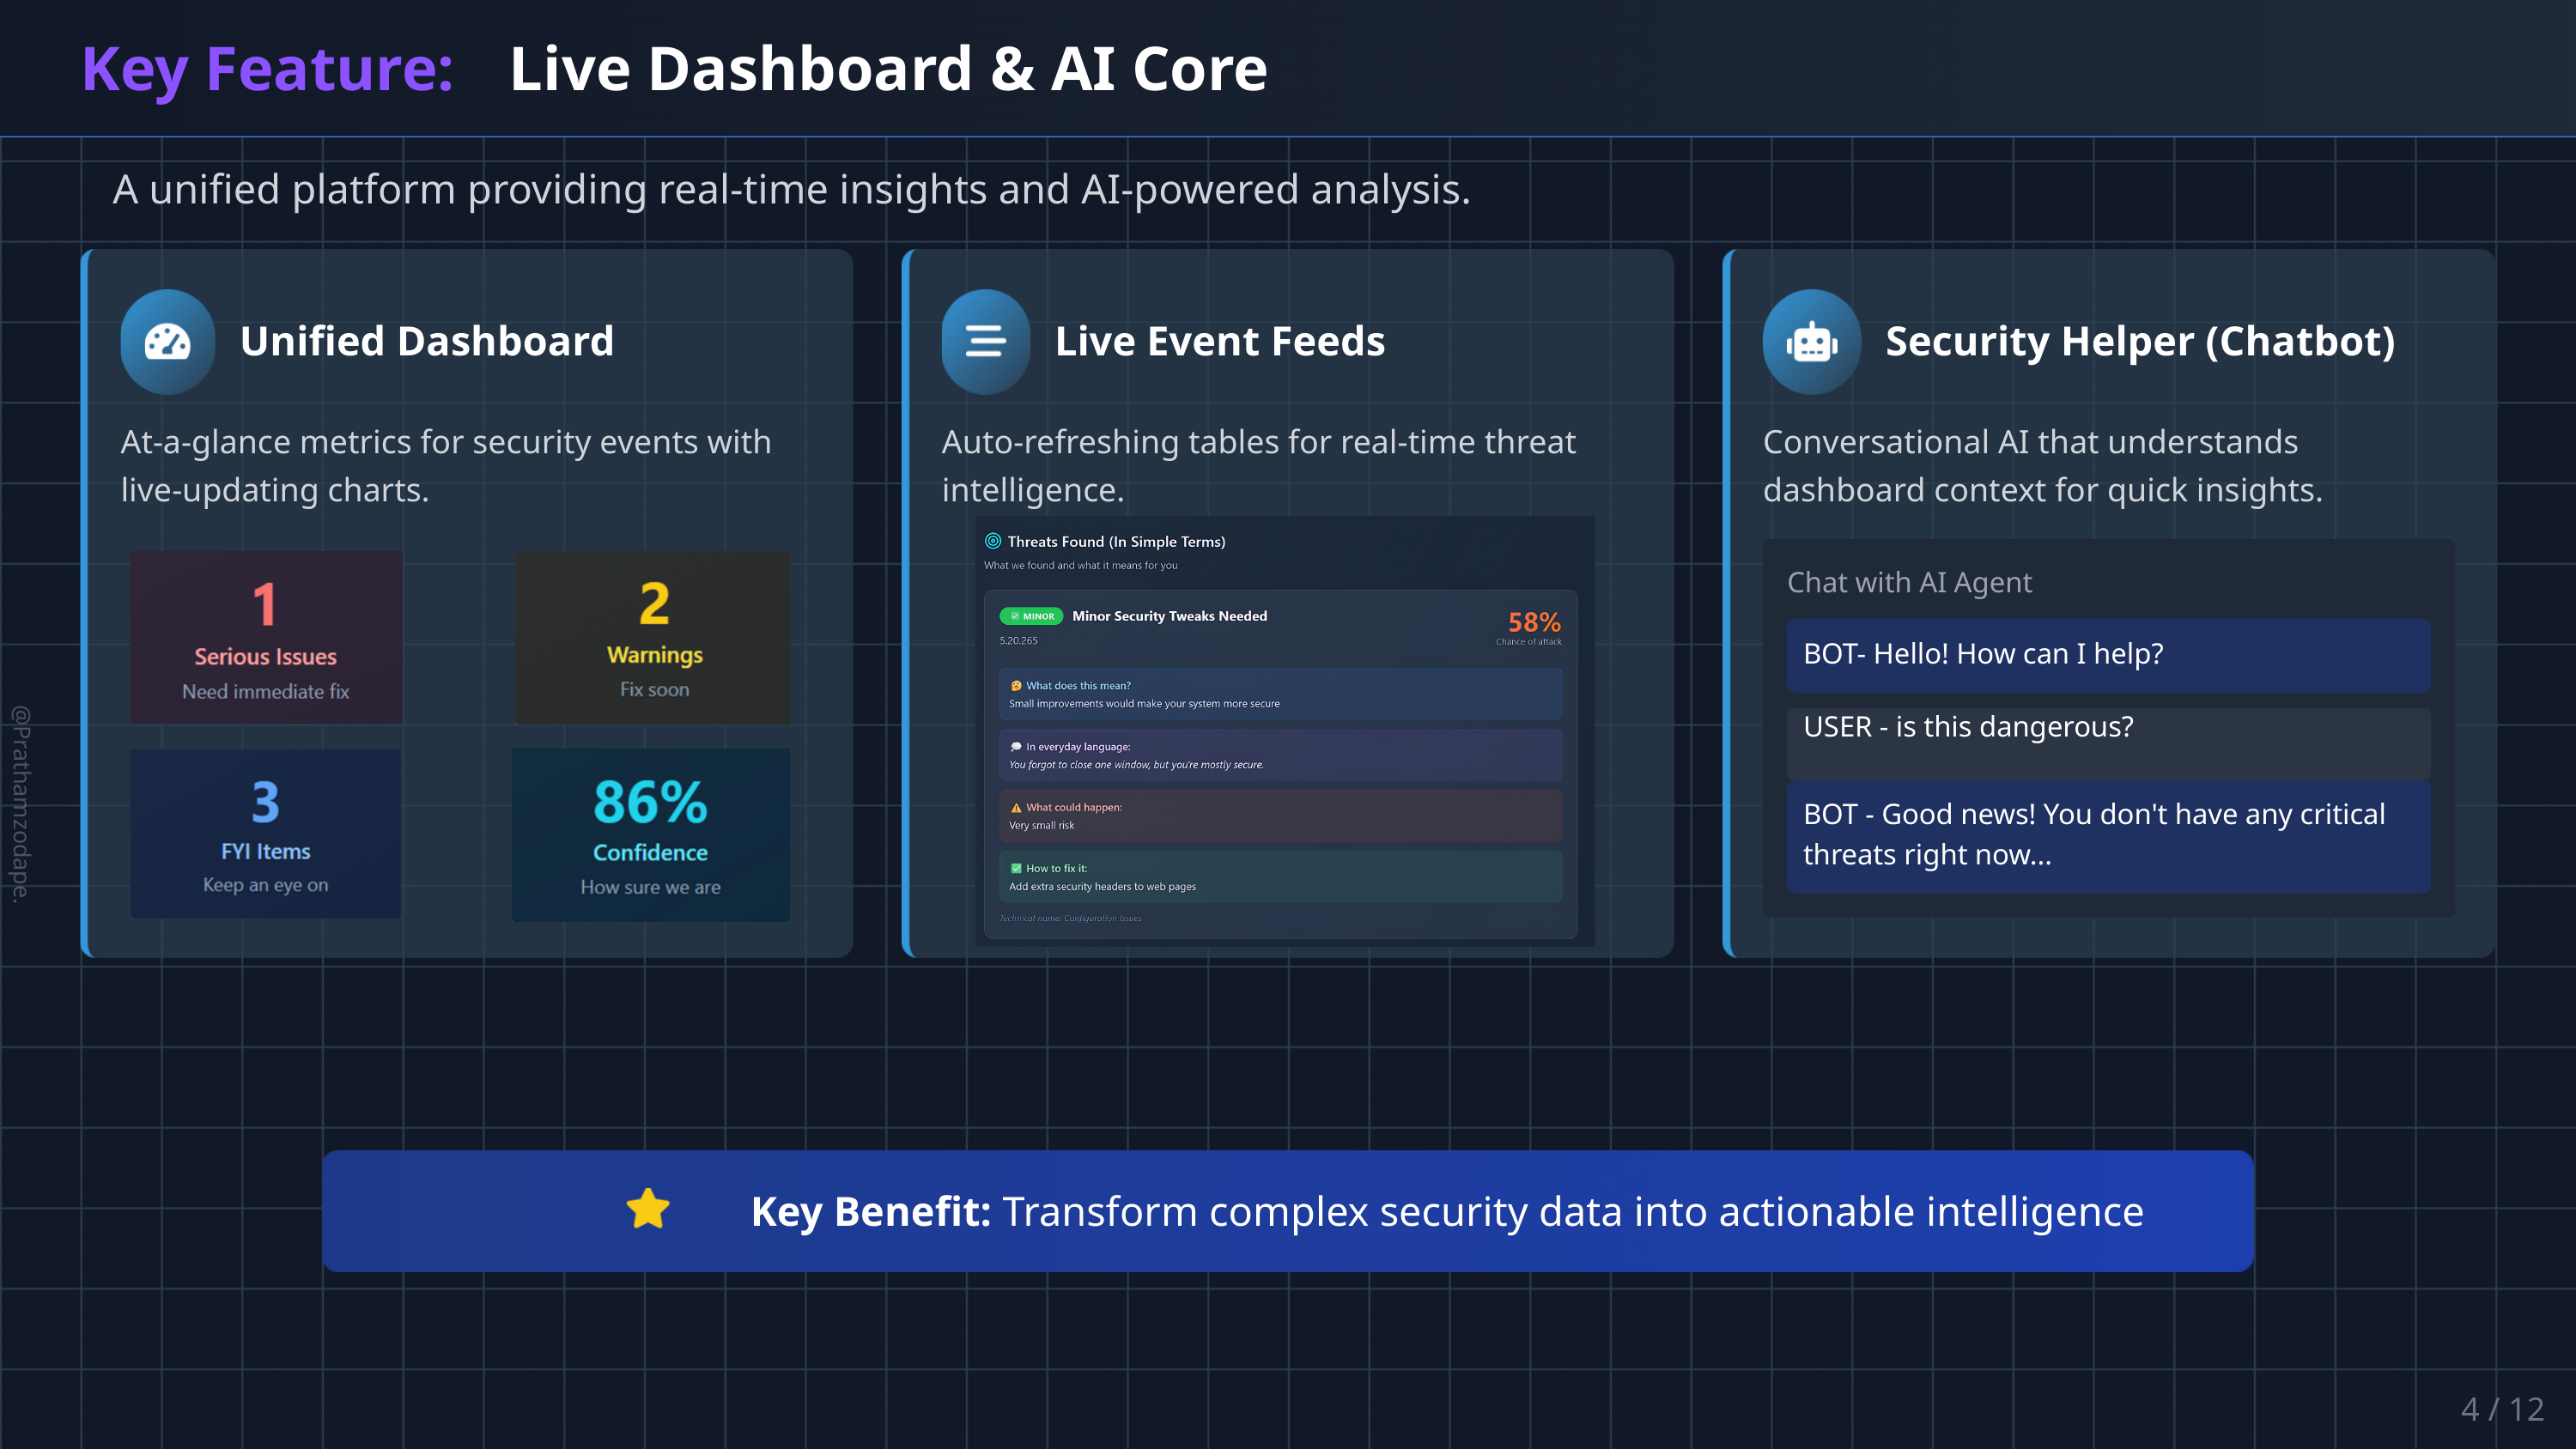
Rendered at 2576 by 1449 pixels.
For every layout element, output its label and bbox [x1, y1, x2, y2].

text_box [965, 313, 1007, 371]
text_box [941, 289, 1031, 395]
text_box [1762, 289, 1862, 395]
text_box [1786, 780, 2432, 894]
text_box [901, 249, 1675, 958]
text_box [321, 1150, 2255, 1272]
text_box [625, 1188, 673, 1229]
text_box [1786, 707, 2432, 780]
text_box [0, 0, 2576, 137]
text_box [1762, 538, 2456, 918]
text_box [1786, 619, 2432, 693]
text_box [0, 147, 2576, 1449]
text_box [144, 313, 191, 371]
text_box [1722, 249, 2496, 958]
text_box [80, 249, 854, 958]
text_box [120, 289, 216, 395]
text_box [1786, 313, 1838, 371]
